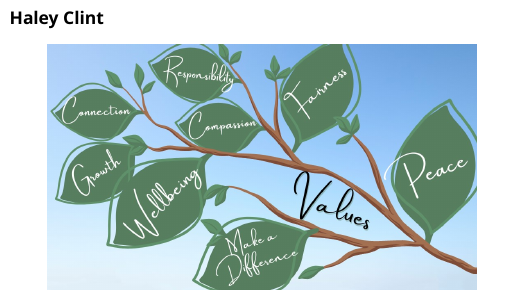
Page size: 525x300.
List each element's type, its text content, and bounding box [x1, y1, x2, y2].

picture [46, 44, 477, 291]
text_box Haley Clint [4, 2, 177, 34]
